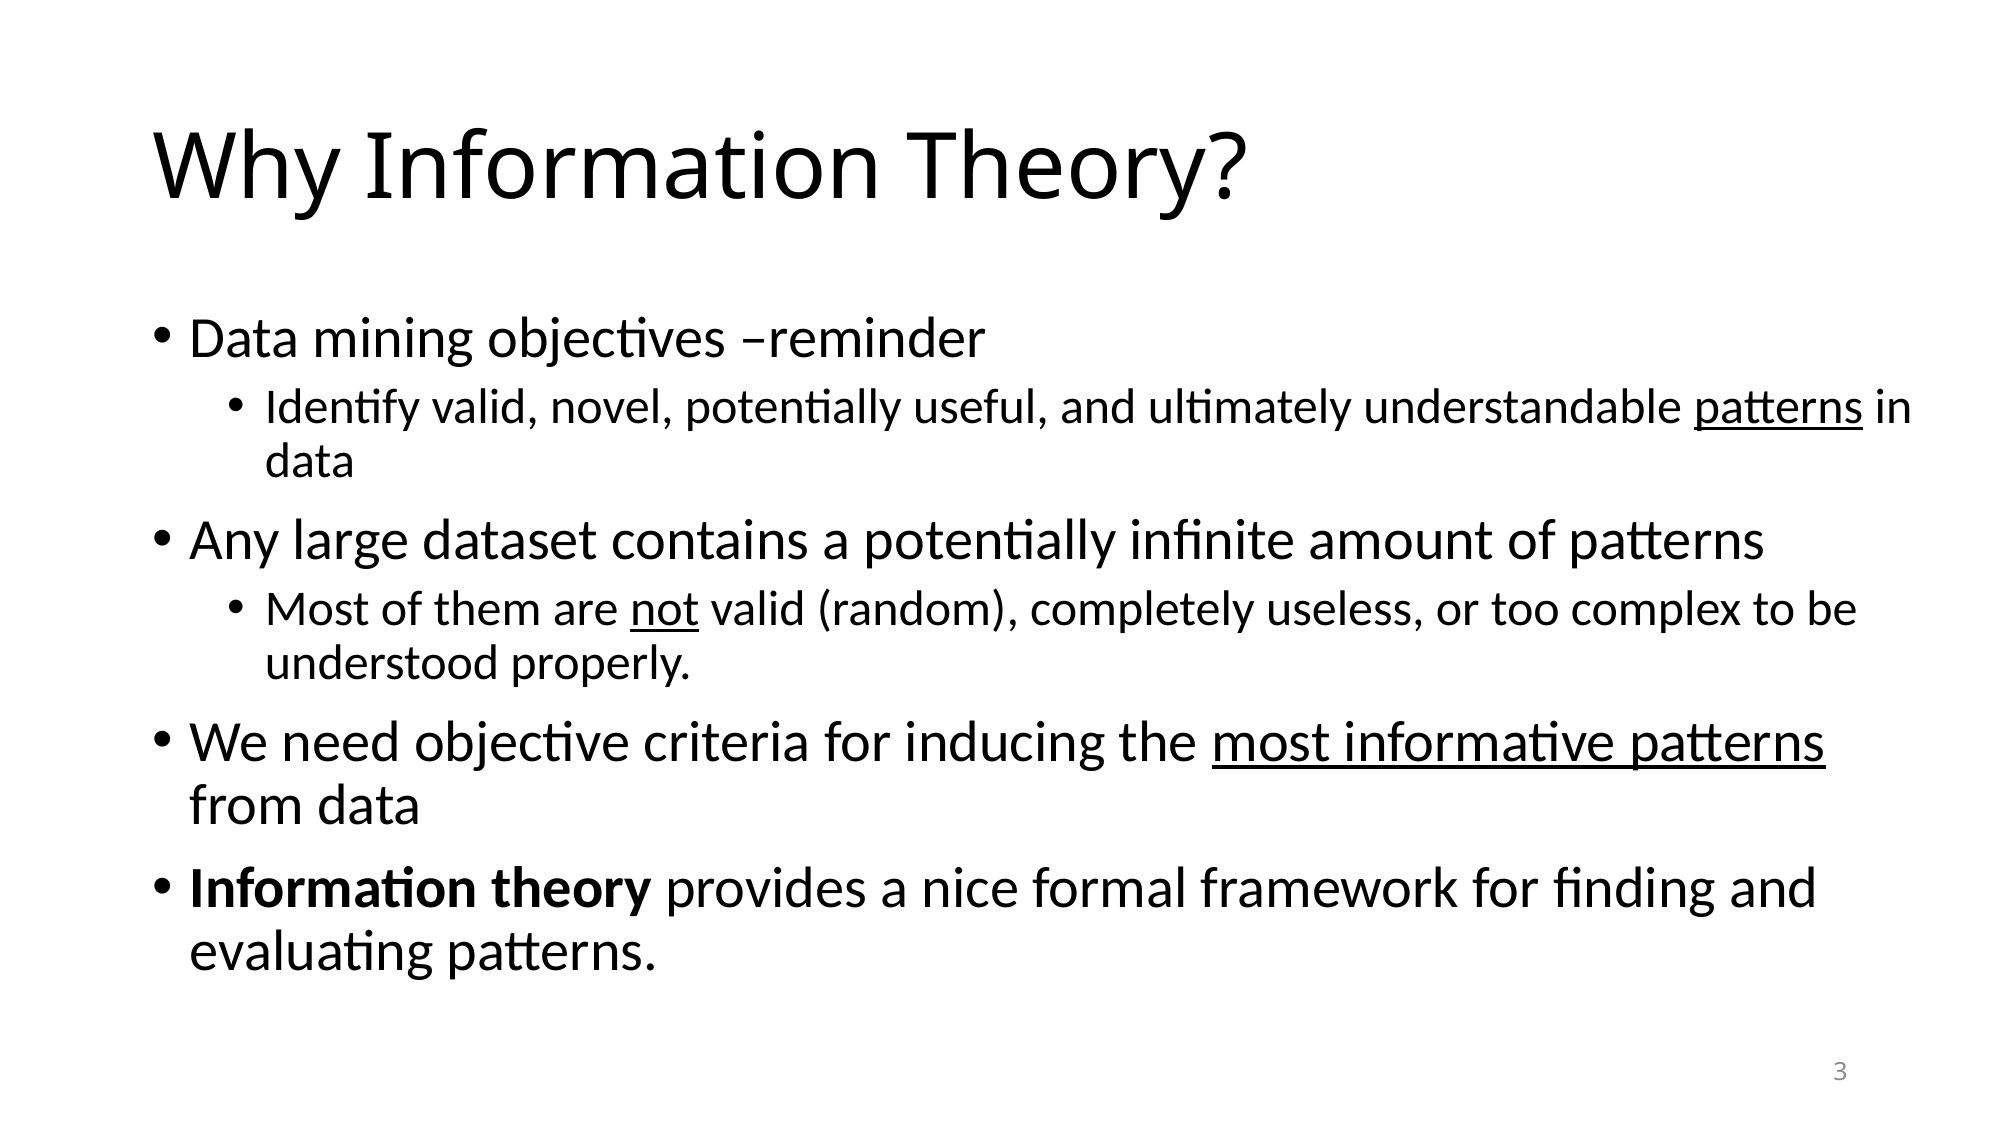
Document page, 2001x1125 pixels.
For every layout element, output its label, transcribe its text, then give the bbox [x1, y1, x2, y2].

title Why Information Theory? [137, 59, 1863, 278]
list Data mining objectives –reminder Identify valid, novel, potentially useful, and ultimately understandable patterns in data Any large dataset contains a potentially infinite amount of patterns Most of them are not valid (random), completely useless, or too complex to be understood properly. We need objective criteria for inducing the most informative patterns from data Information theory provides a nice formal framework for finding and evaluating patterns. [137, 299, 1944, 1014]
slide_number 3 [1412, 1042, 1863, 1103]
